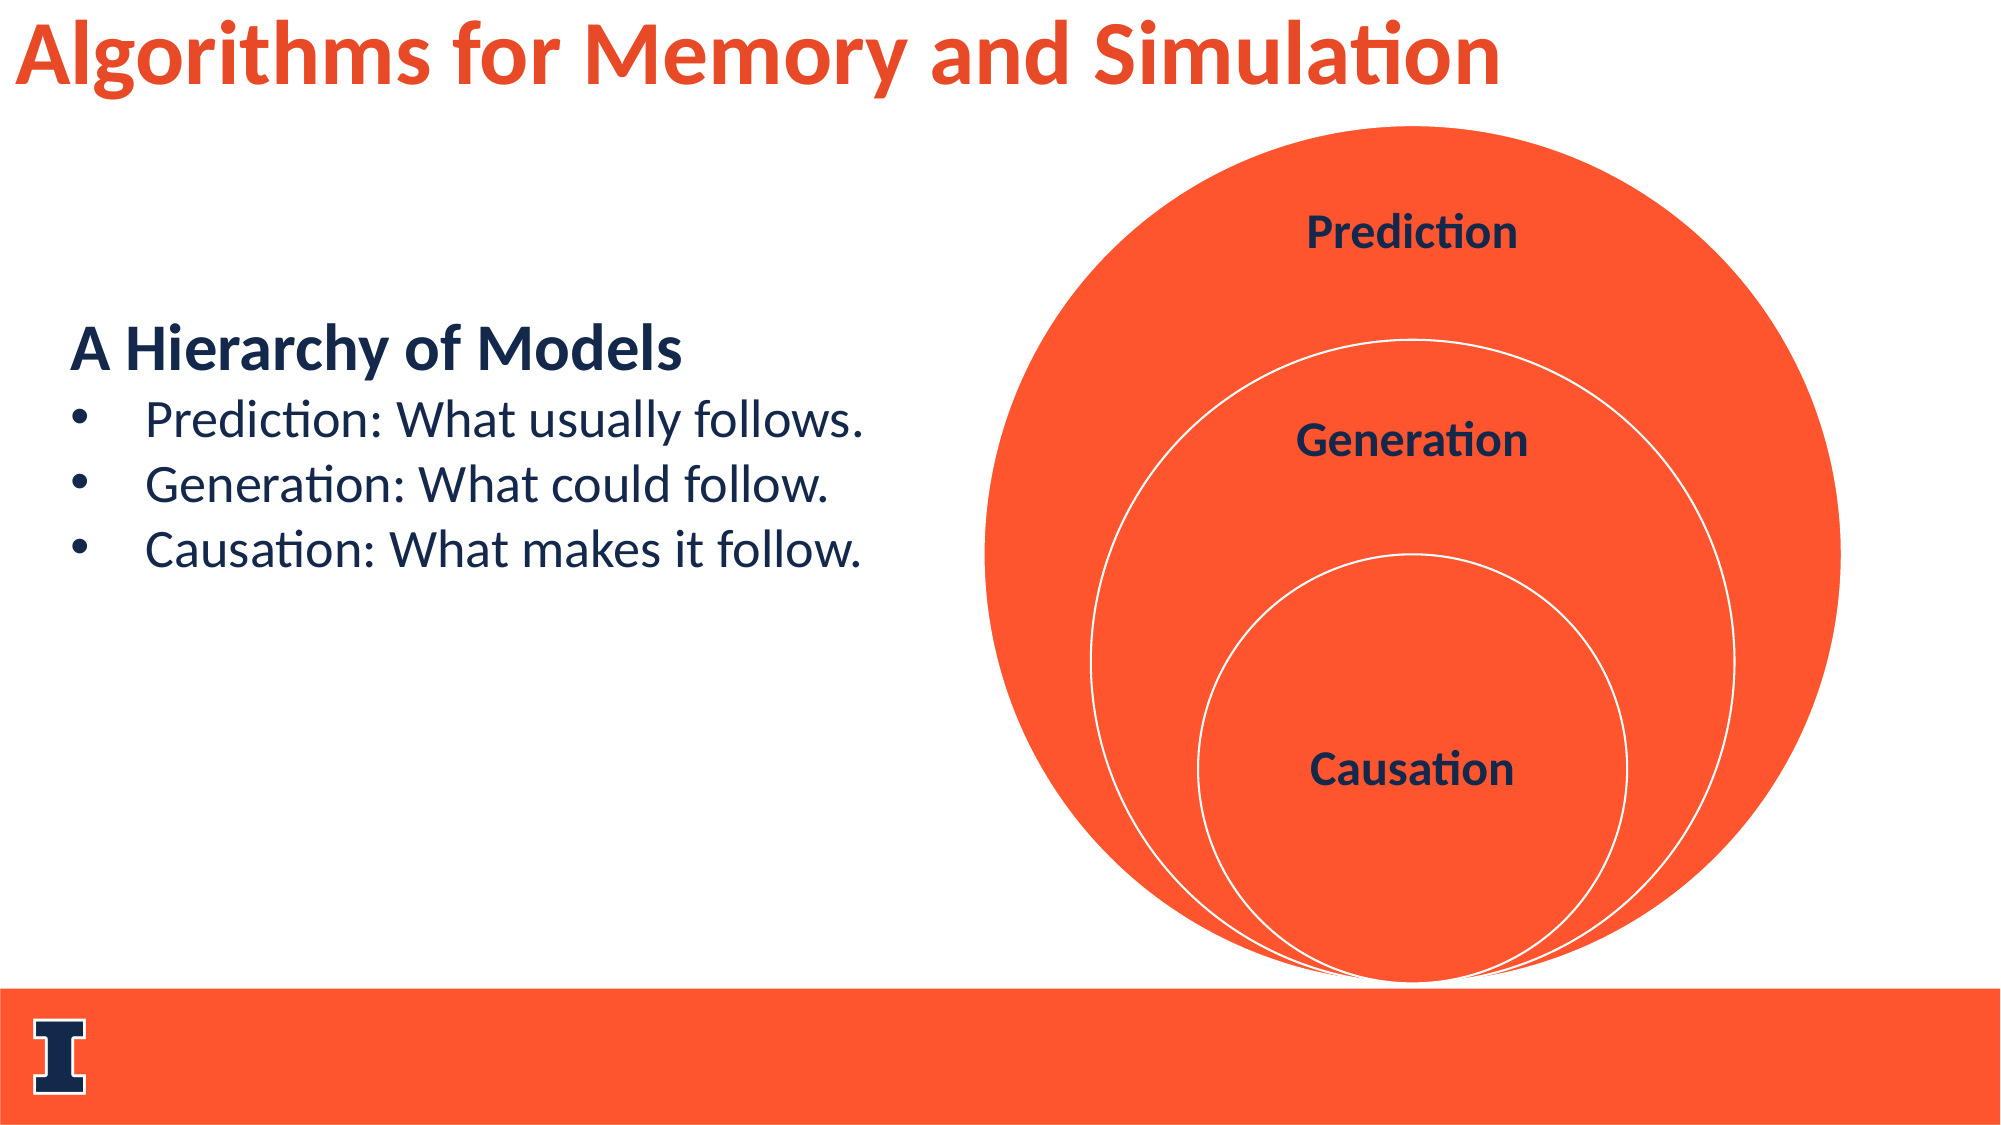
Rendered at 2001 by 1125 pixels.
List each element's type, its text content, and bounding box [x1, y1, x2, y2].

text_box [941, 125, 1884, 984]
text_box Algorithms for Memory and Simulation [0, 0, 1884, 121]
text_box A Hierarchy of Models Prediction: What usually follows. Generation: What could follow. Causation: What makes it follow. [55, 296, 941, 586]
picture [0, 0, 2001, 1125]
